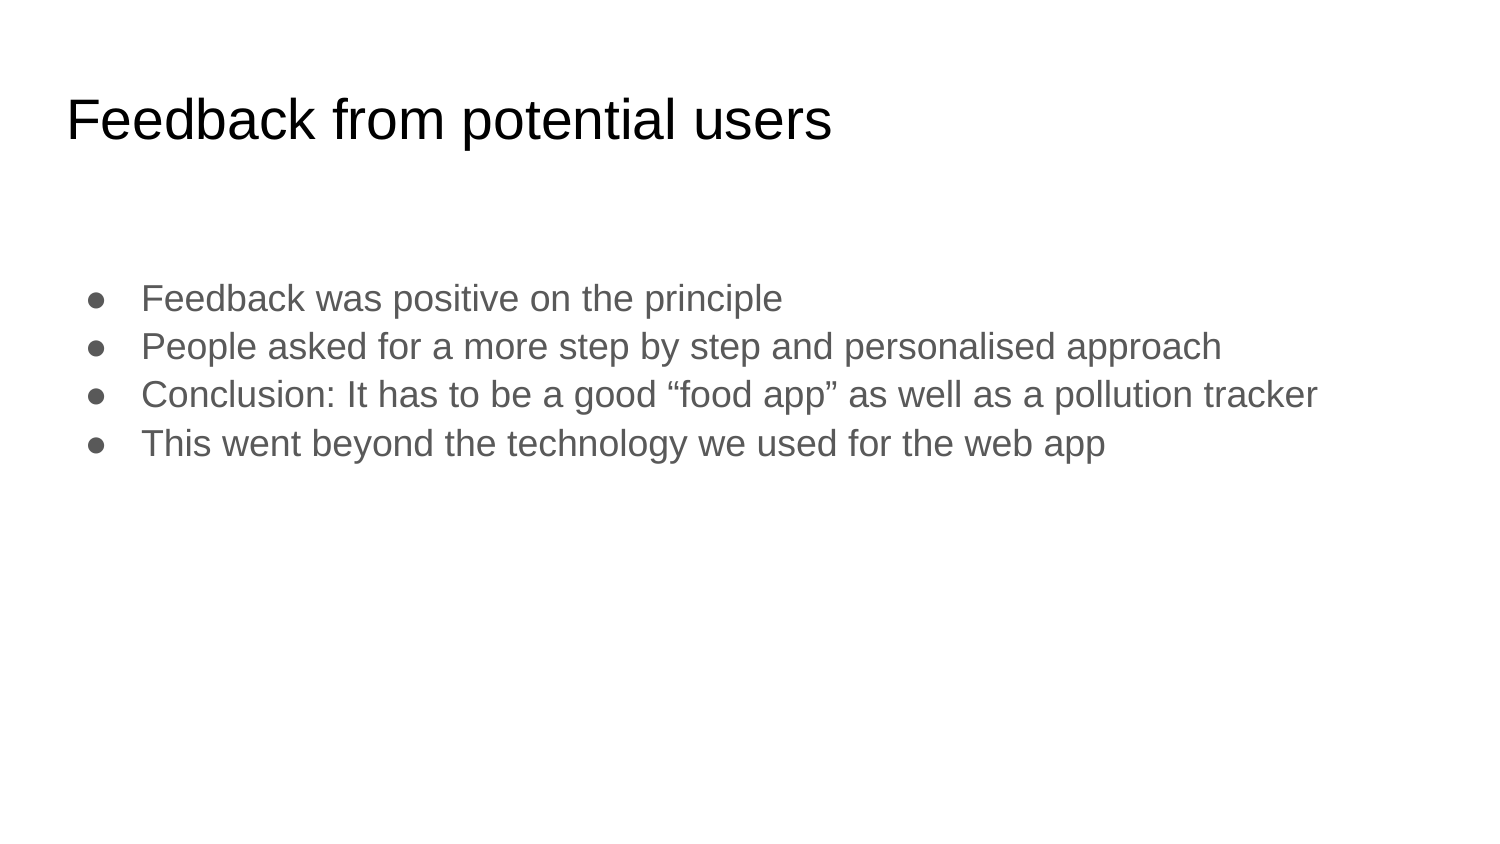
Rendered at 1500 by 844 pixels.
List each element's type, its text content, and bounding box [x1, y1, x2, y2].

title Feedback from potential users [51, 72, 1449, 167]
list Feedback was positive on the principle People asked for a more step by step and personalised approach Conclusion: It has to be a good “food app” as well as a pollution tracker This went beyond the technology we used for the web app [51, 189, 1449, 750]
